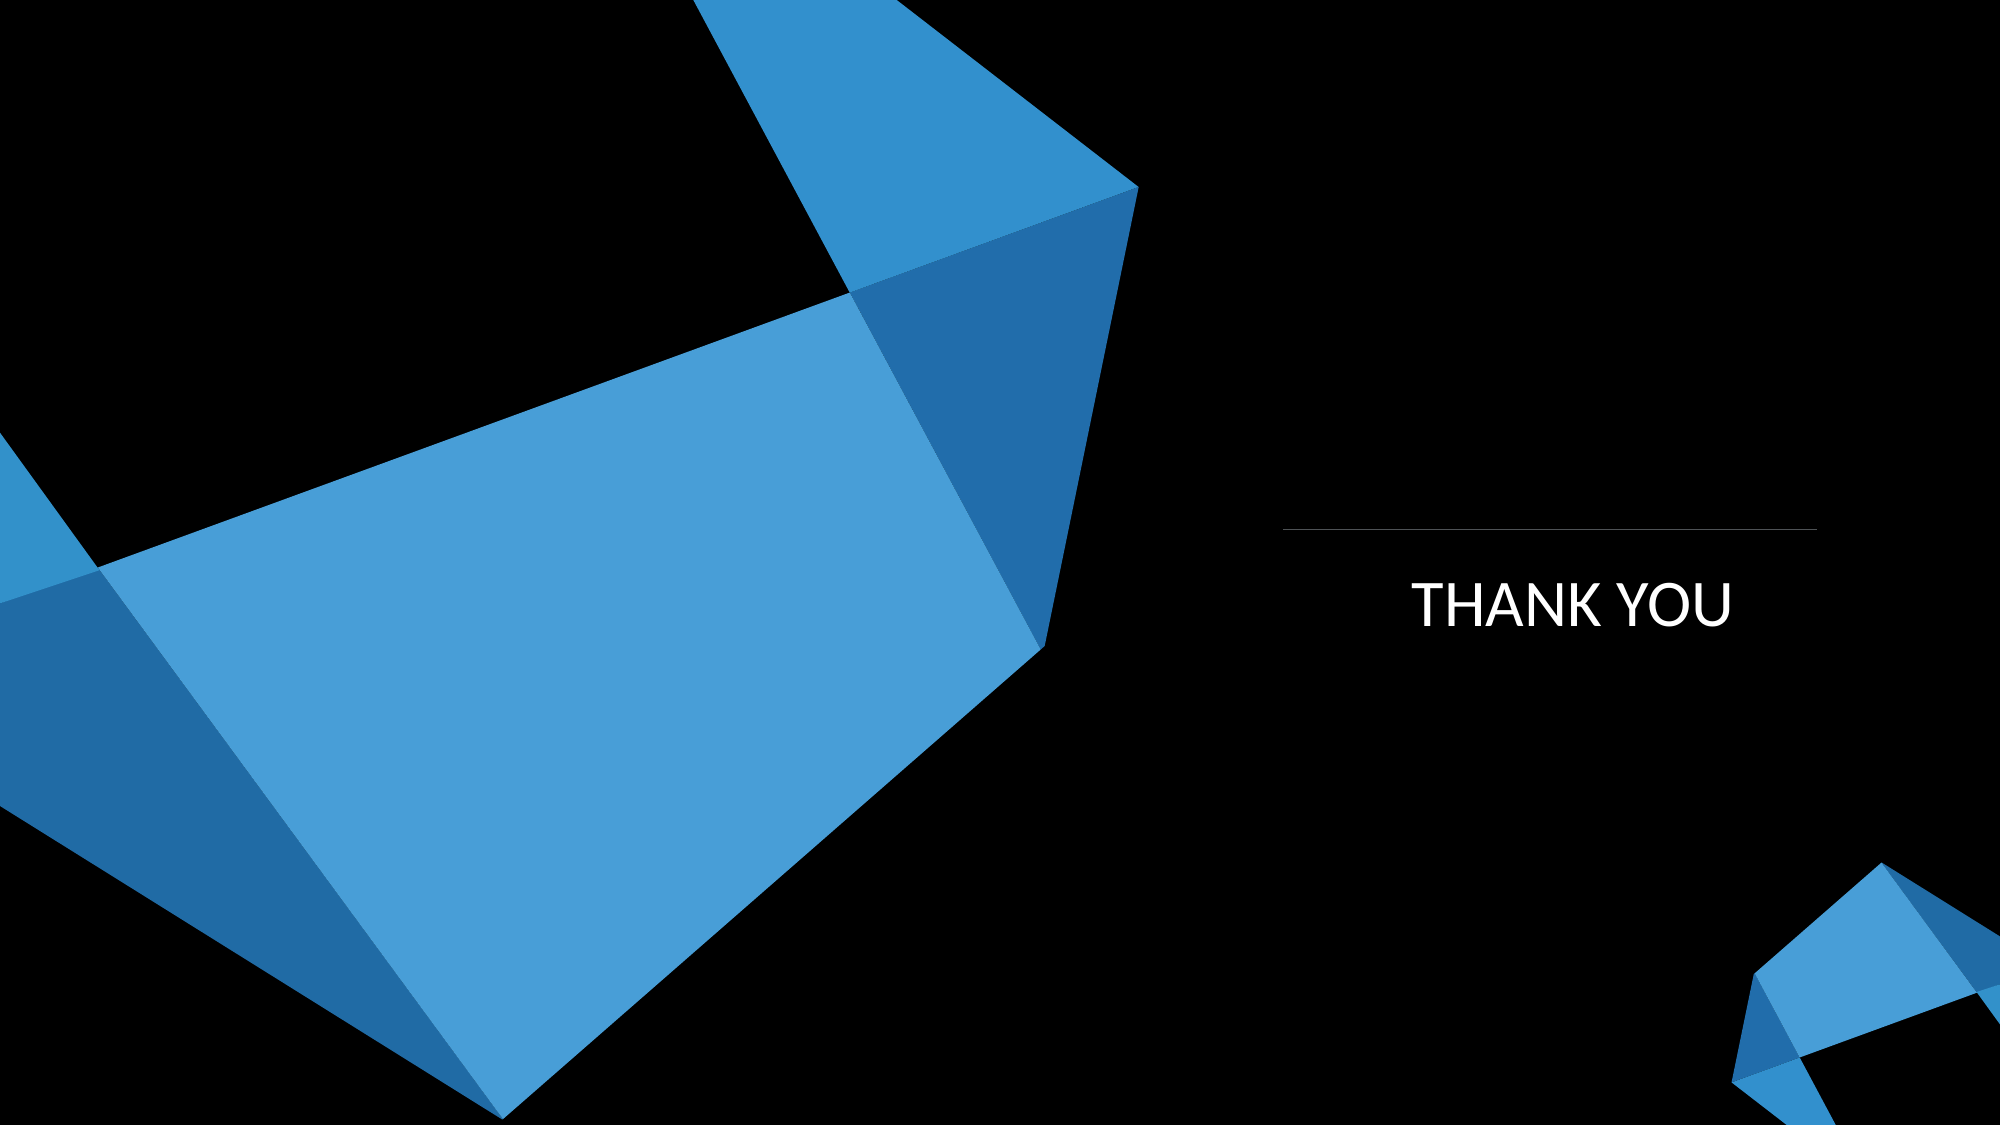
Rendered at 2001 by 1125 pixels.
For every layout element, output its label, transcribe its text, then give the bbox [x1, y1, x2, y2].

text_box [1731, 862, 2000, 1125]
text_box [0, 0, 1139, 1120]
text_box THANK YOU [1309, 552, 1837, 648]
